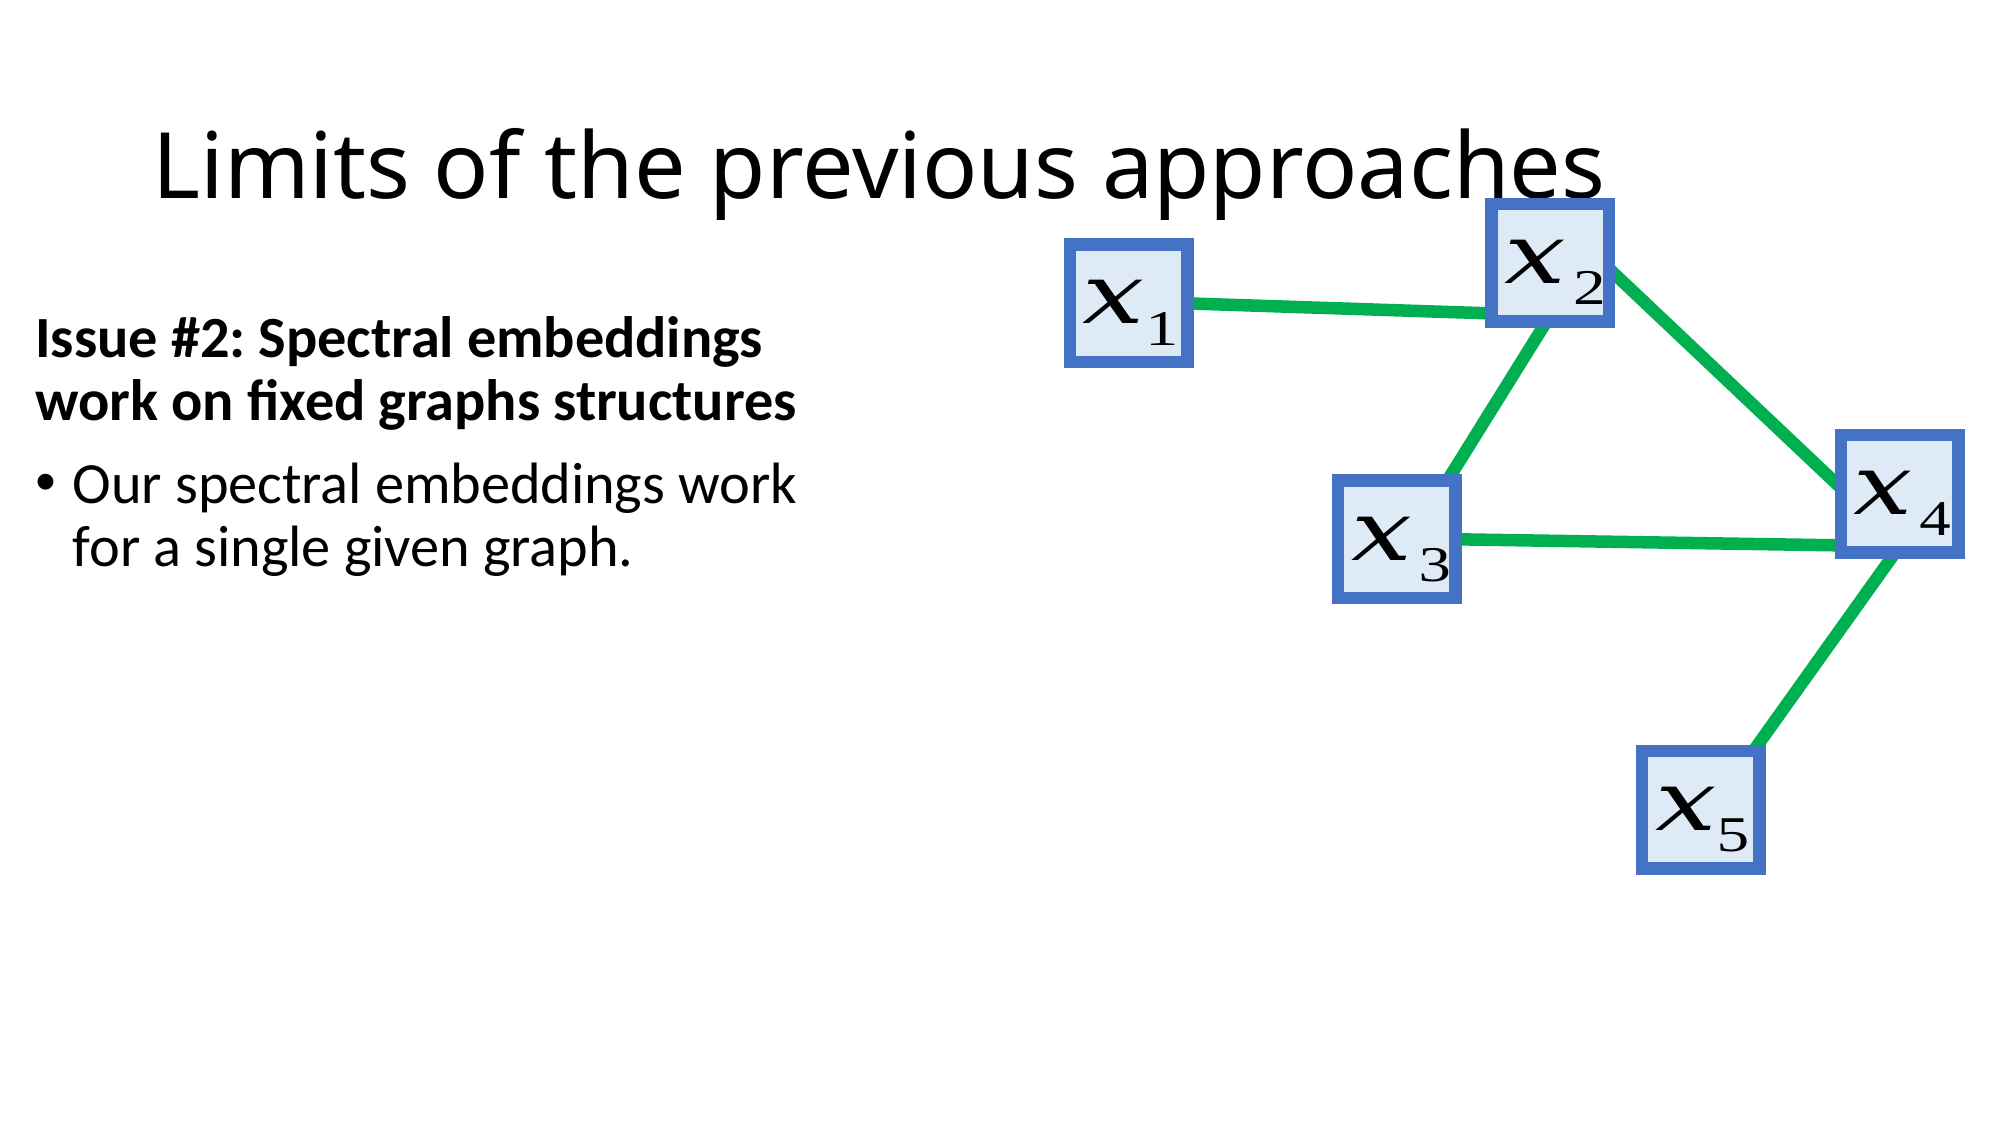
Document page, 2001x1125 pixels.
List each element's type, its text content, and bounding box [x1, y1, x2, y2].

list Issue #2: Spectral embeddings work on fixed graphs structures Our spectral embeddings work for a single given graph. [20, 299, 871, 1103]
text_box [1449, 493, 1848, 540]
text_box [1602, 262, 1863, 457]
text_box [1434, 315, 1551, 503]
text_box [1737, 546, 1900, 773]
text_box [1181, 262, 1498, 304]
title Limits of the previous approaches [137, 59, 1863, 278]
